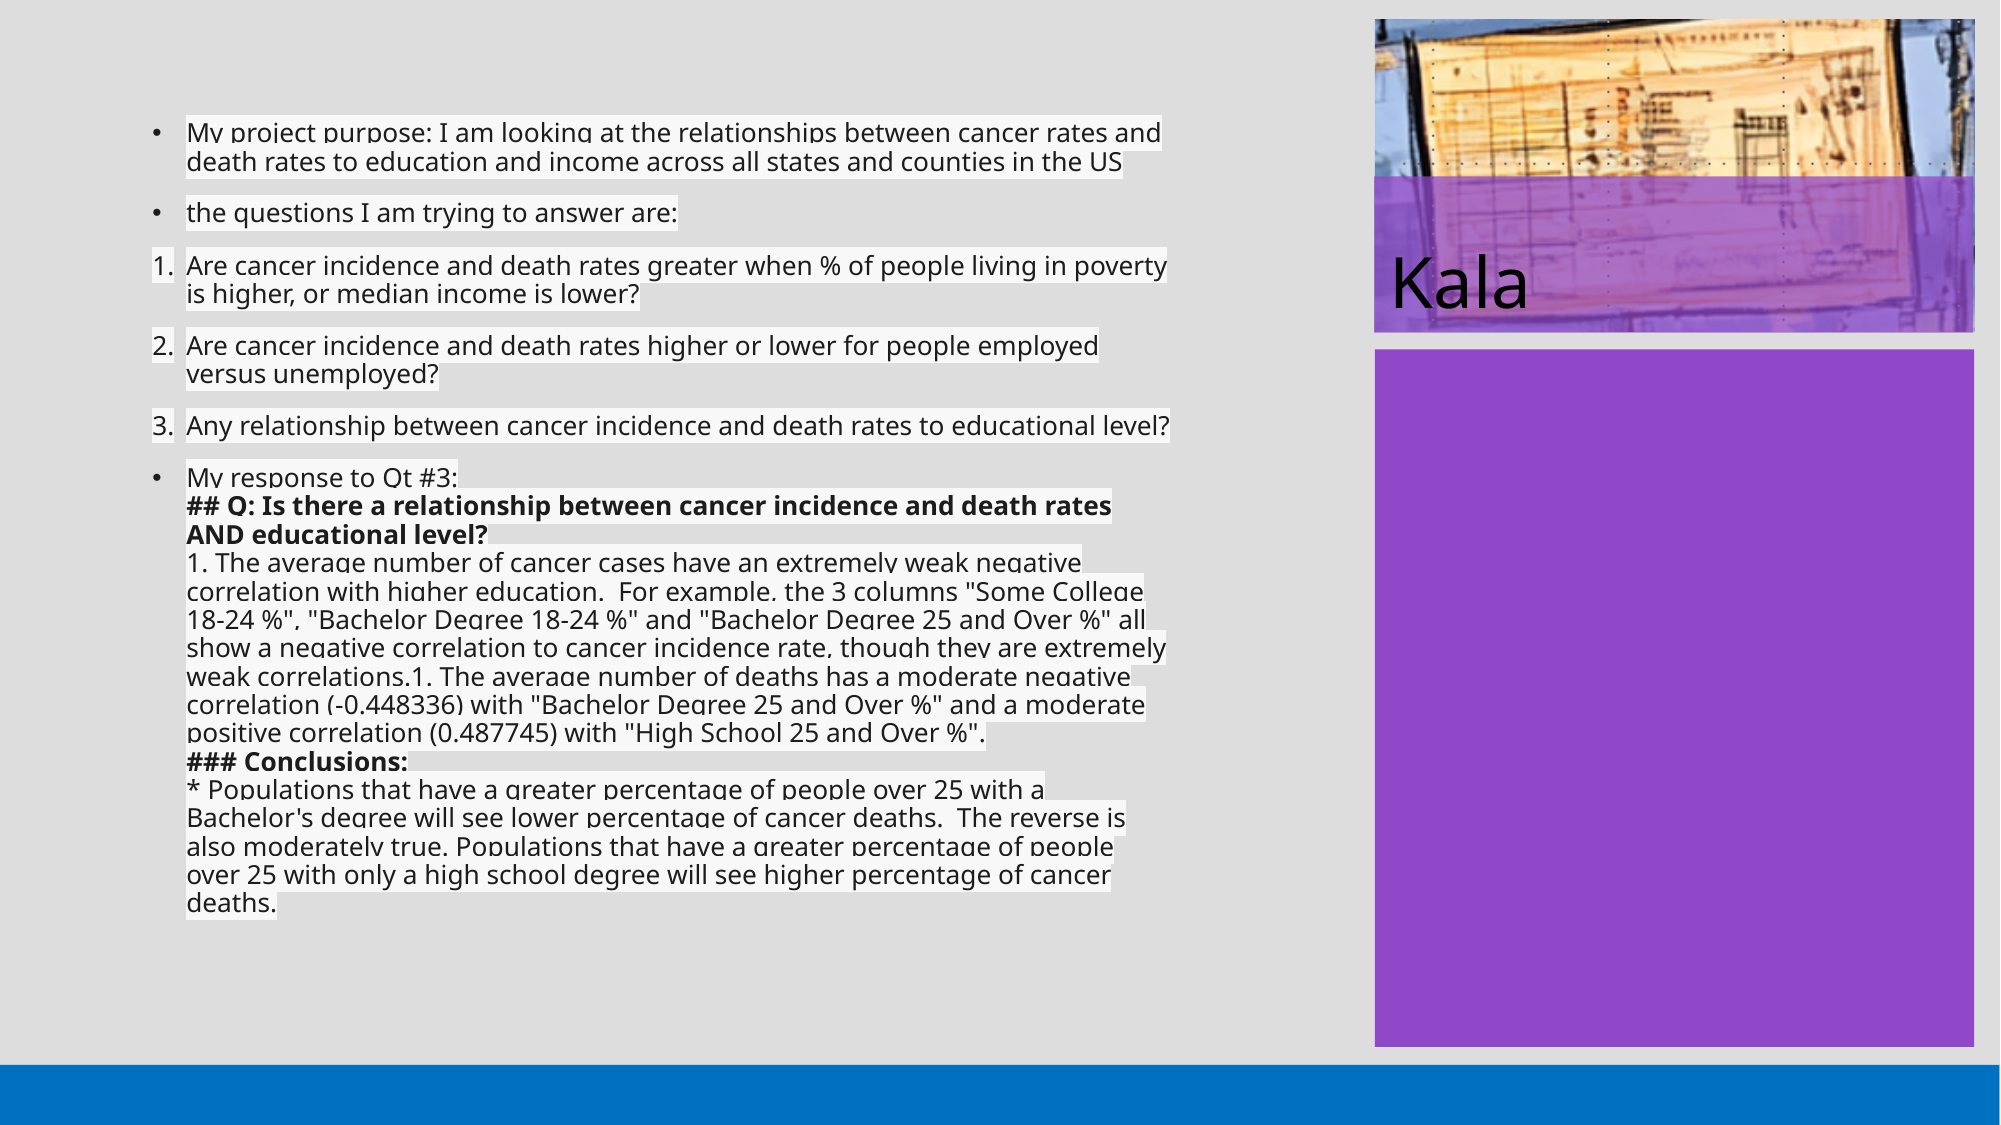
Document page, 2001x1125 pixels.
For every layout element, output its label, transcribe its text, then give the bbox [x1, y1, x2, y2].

list My project purpose: I am looking at the relationships between cancer rates and death rates to education and income across all states and counties in the US the questions I am trying to answer are: Are cancer incidence and death rates greater when % of people living in poverty is higher, or median income is lower? Are cancer incidence and death rates higher or lower for people employed versus unemployed? Any relationship between cancer incidence and death rates to educational level? My response to Qt #3: ## Q: Is there a relationship between cancer incidence and death rates AND educational level? 1. The average number of cancer cases have an extremely weak negative correlation with higher education. For example, the 3 columns "Some College 18-24 %", "Bachelor Degree 18-24 %" and "Bachelor Degree 25 and Over %" all show a negative correlation to cancer incidence rate, though they are extremely weak correlations.1. The average number of deaths has a moderate negative correlation (-0.448336) with "Bachelor Degree 25 and Over %" and a moderate positive correlation (0.487745) with "High School 25 and Over %". ### Conclusions: * Populations that have a greater percentage of people over 25 with a Bachelor's degree will see lower percentage of cancer deaths. The reverse is also moderately true. Populations that have a greater percentage of people over 25 with only a high school degree will see higher percentage of cancer deaths. [137, 112, 1188, 975]
title Kala [1374, 19, 1975, 332]
